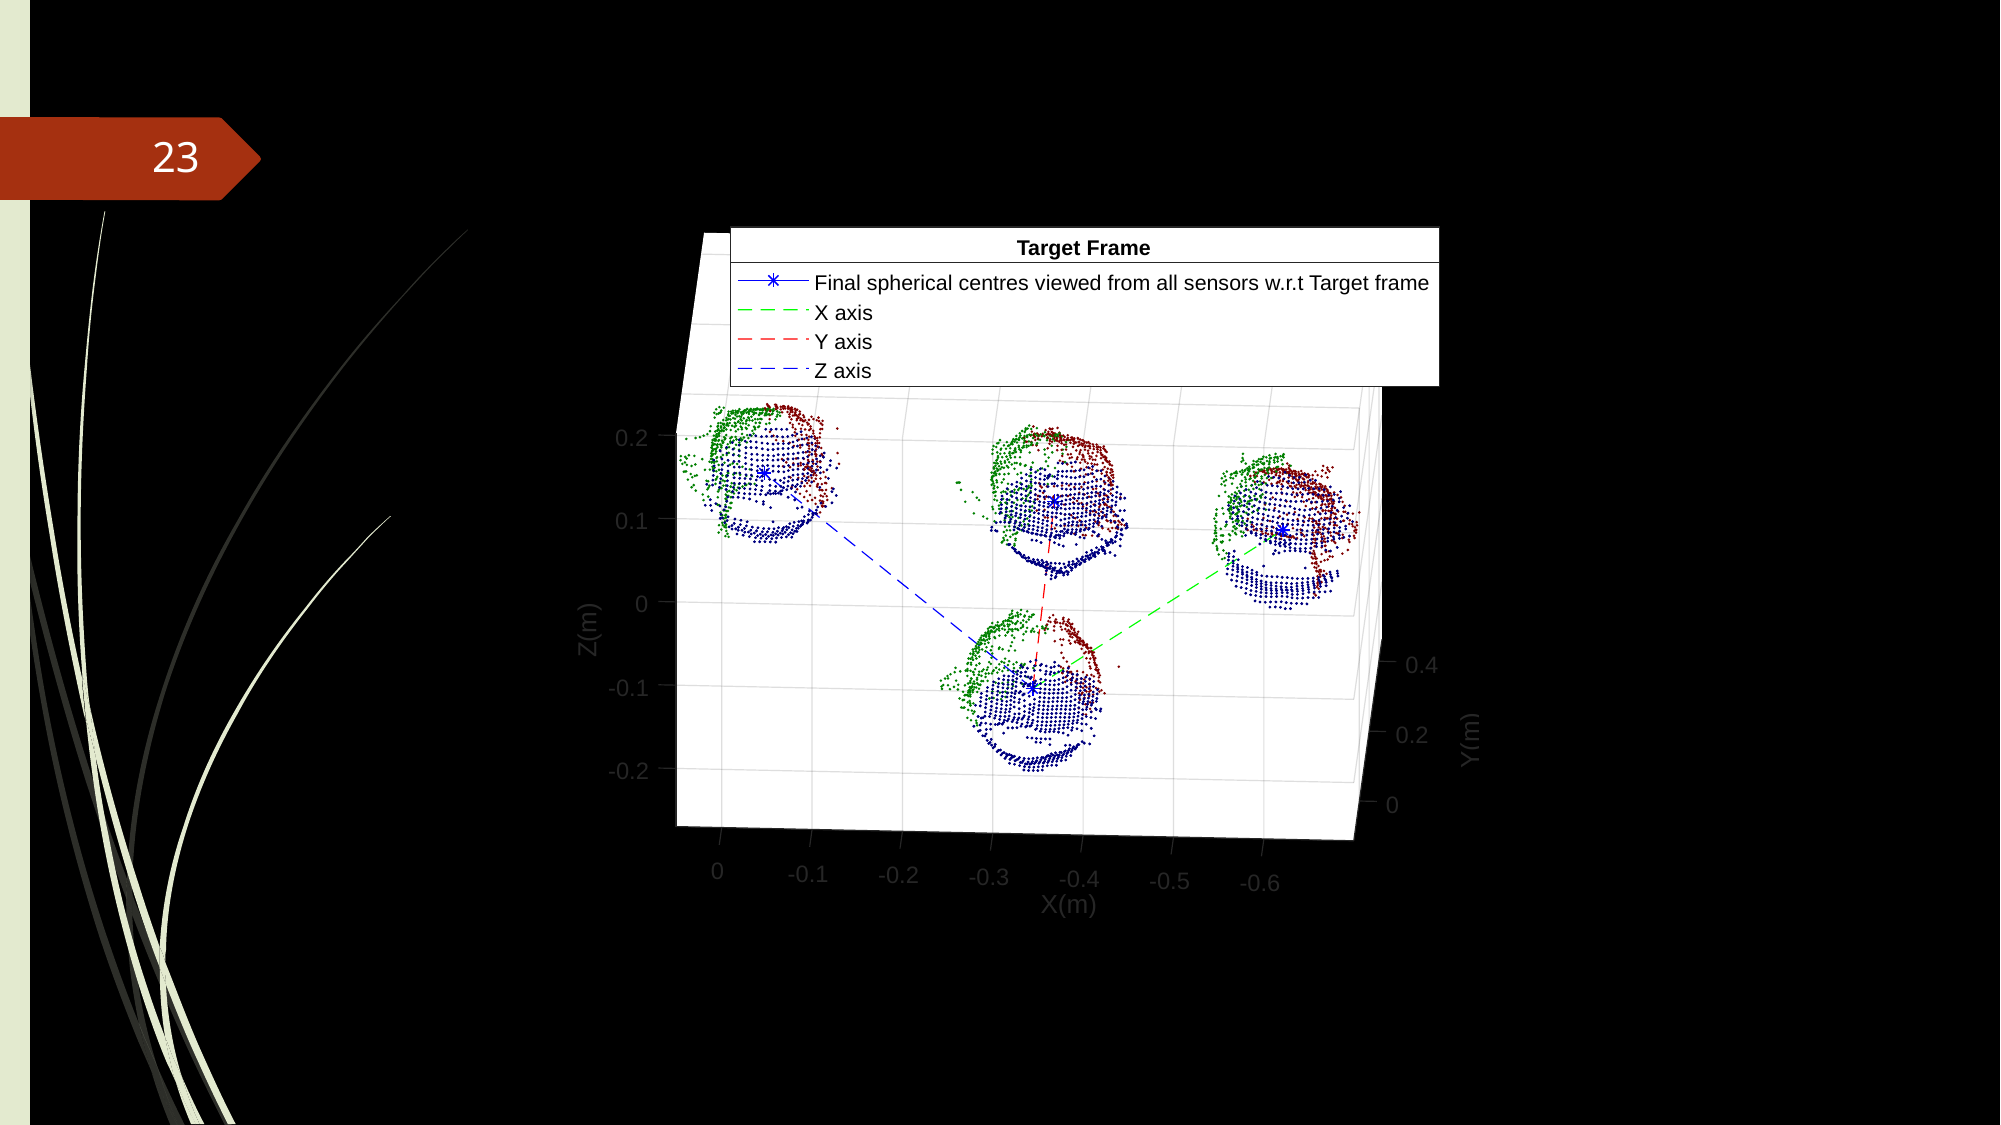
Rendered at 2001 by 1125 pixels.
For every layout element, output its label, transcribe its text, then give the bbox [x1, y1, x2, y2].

picture [569, 219, 1479, 919]
slide_number 23 [87, 129, 216, 190]
